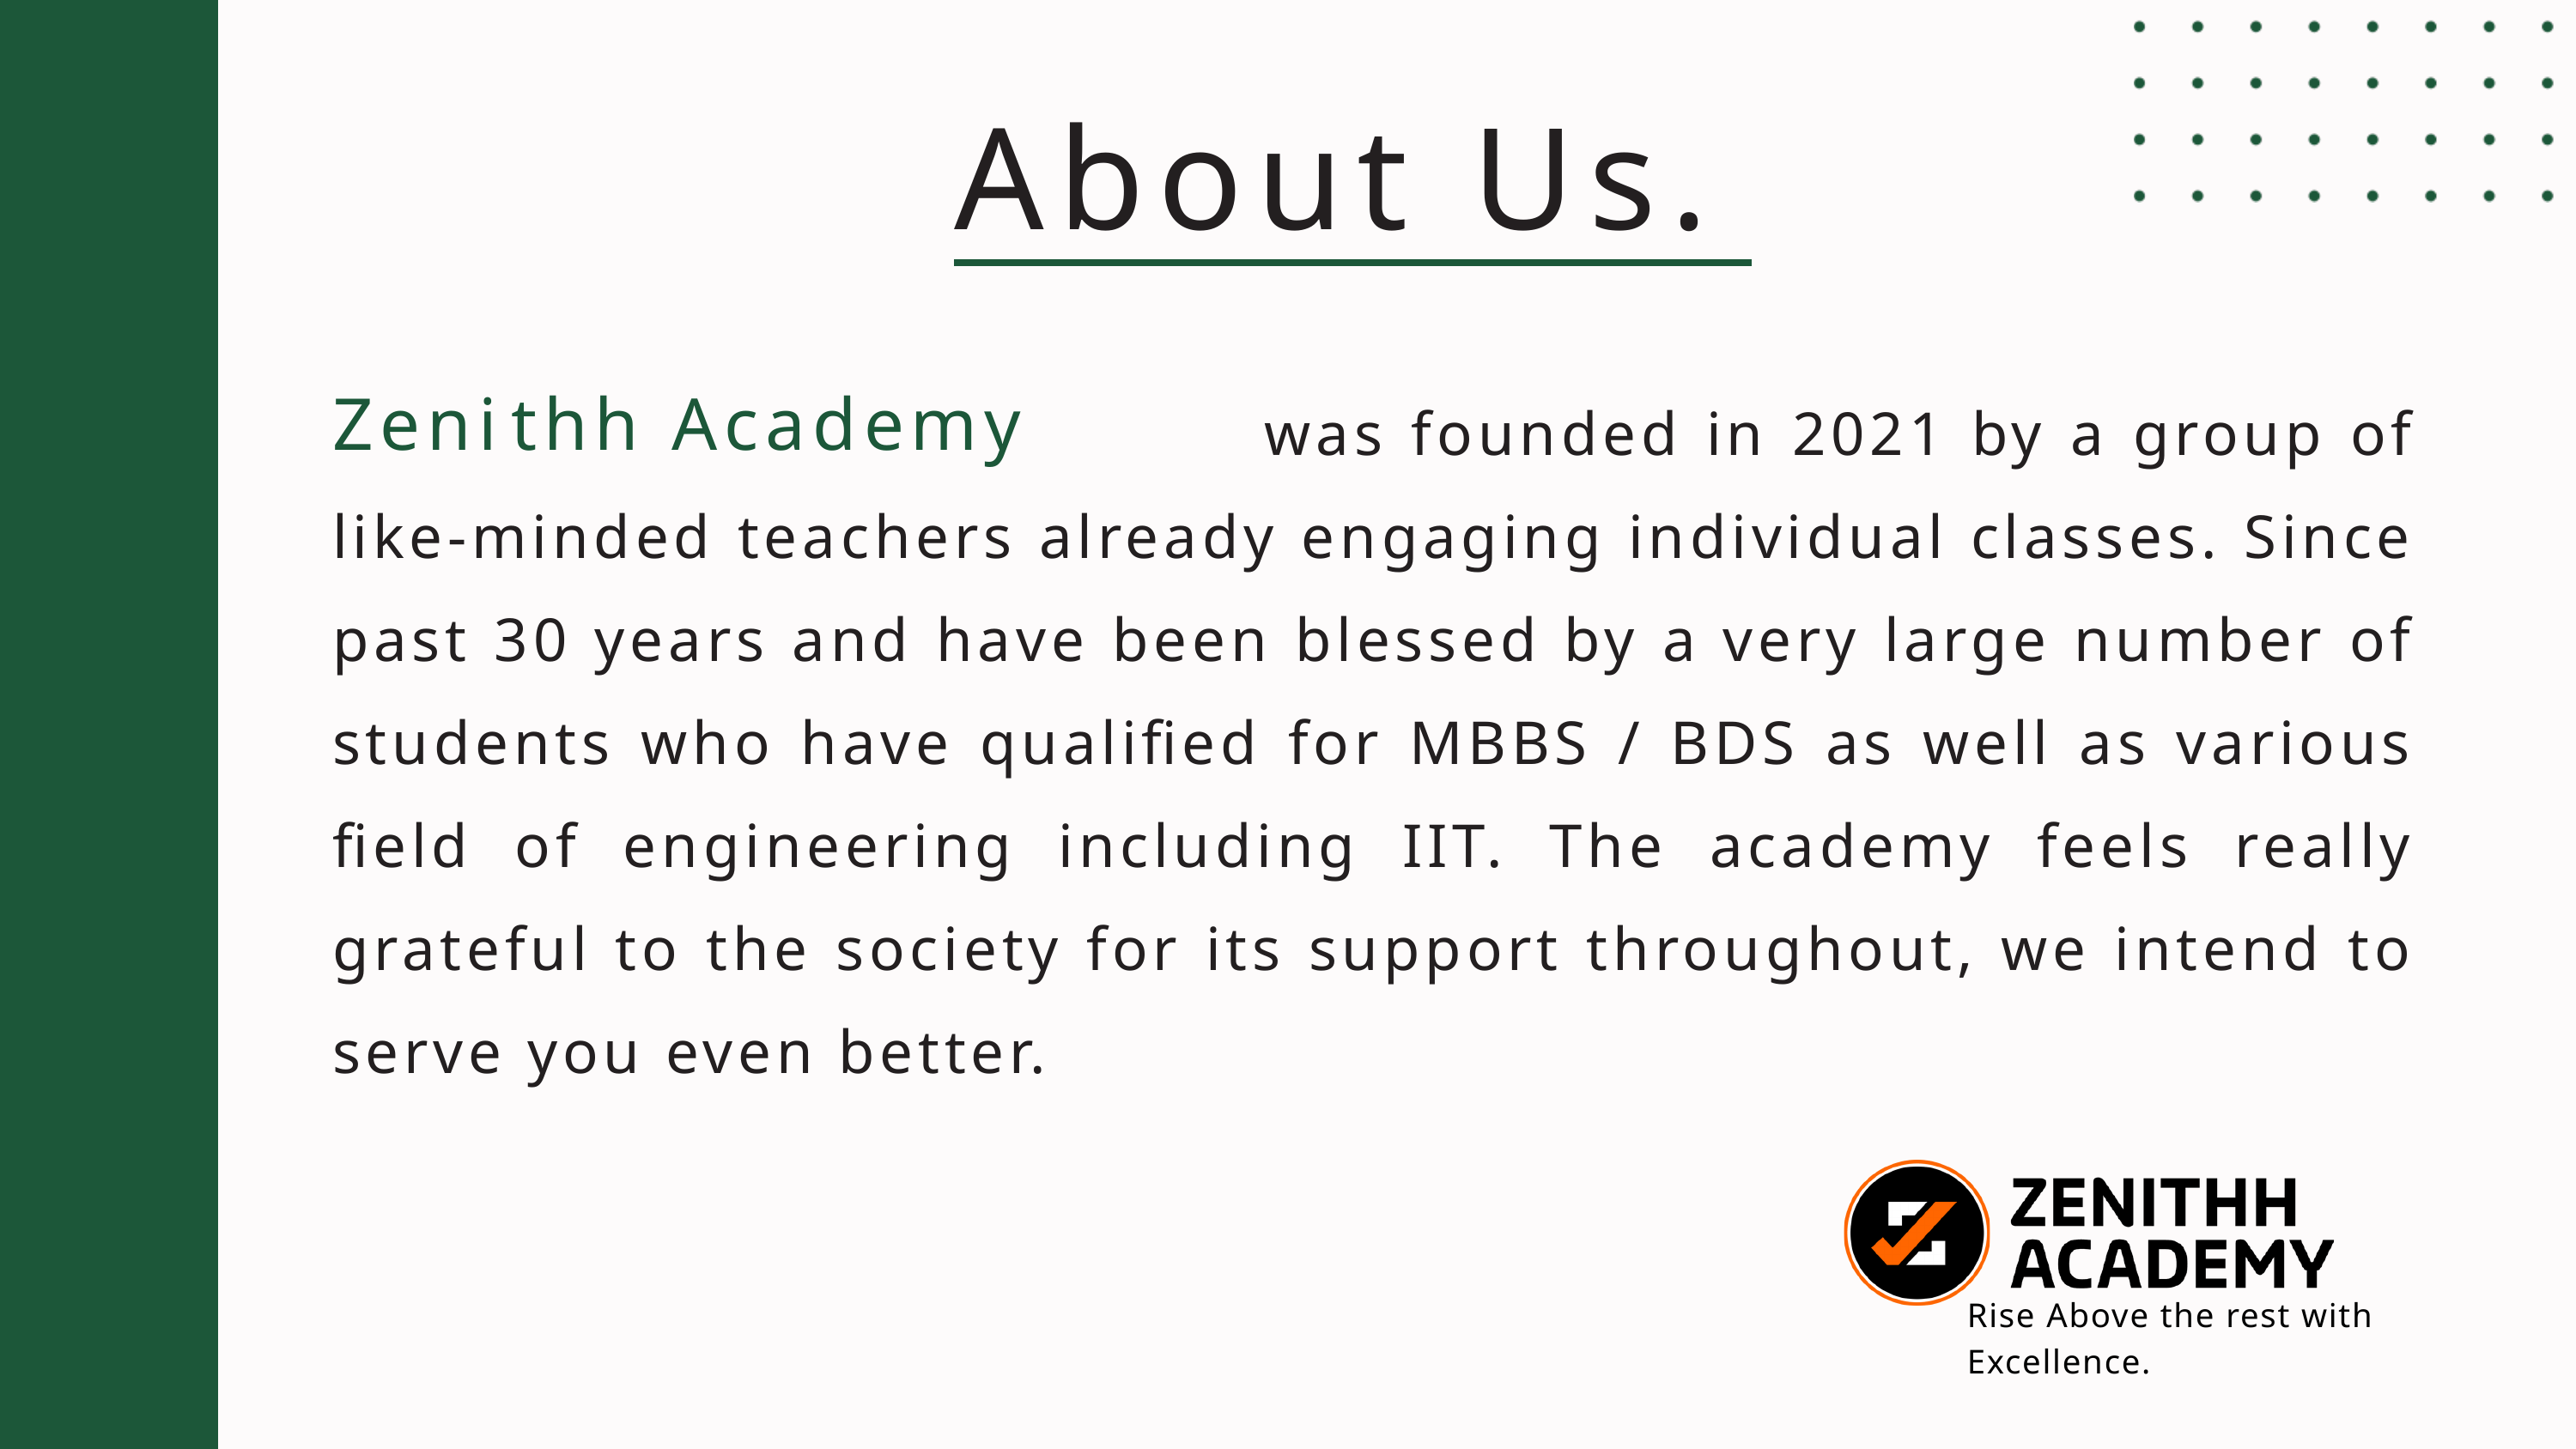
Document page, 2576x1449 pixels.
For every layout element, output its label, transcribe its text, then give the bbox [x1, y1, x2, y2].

text_box About Us. [954, 63, 1753, 258]
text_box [954, 258, 1753, 267]
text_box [1844, 1159, 2511, 1333]
text_box Zeni﻿thh Academy [331, 365, 1115, 464]
text_box was founded in 2021 by a group of like-minded teachers already engaging individual classes. Since past 30 years and have been blessed by a very large number of students who have qualified for MBBS / BDS as well as various field of engineering including IIT. The academy feels really grateful to the society for its support throughout, we intend to serve you even better. [331, 364, 2418, 1188]
text_box [2134, 0, 2576, 203]
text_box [0, 0, 219, 1449]
